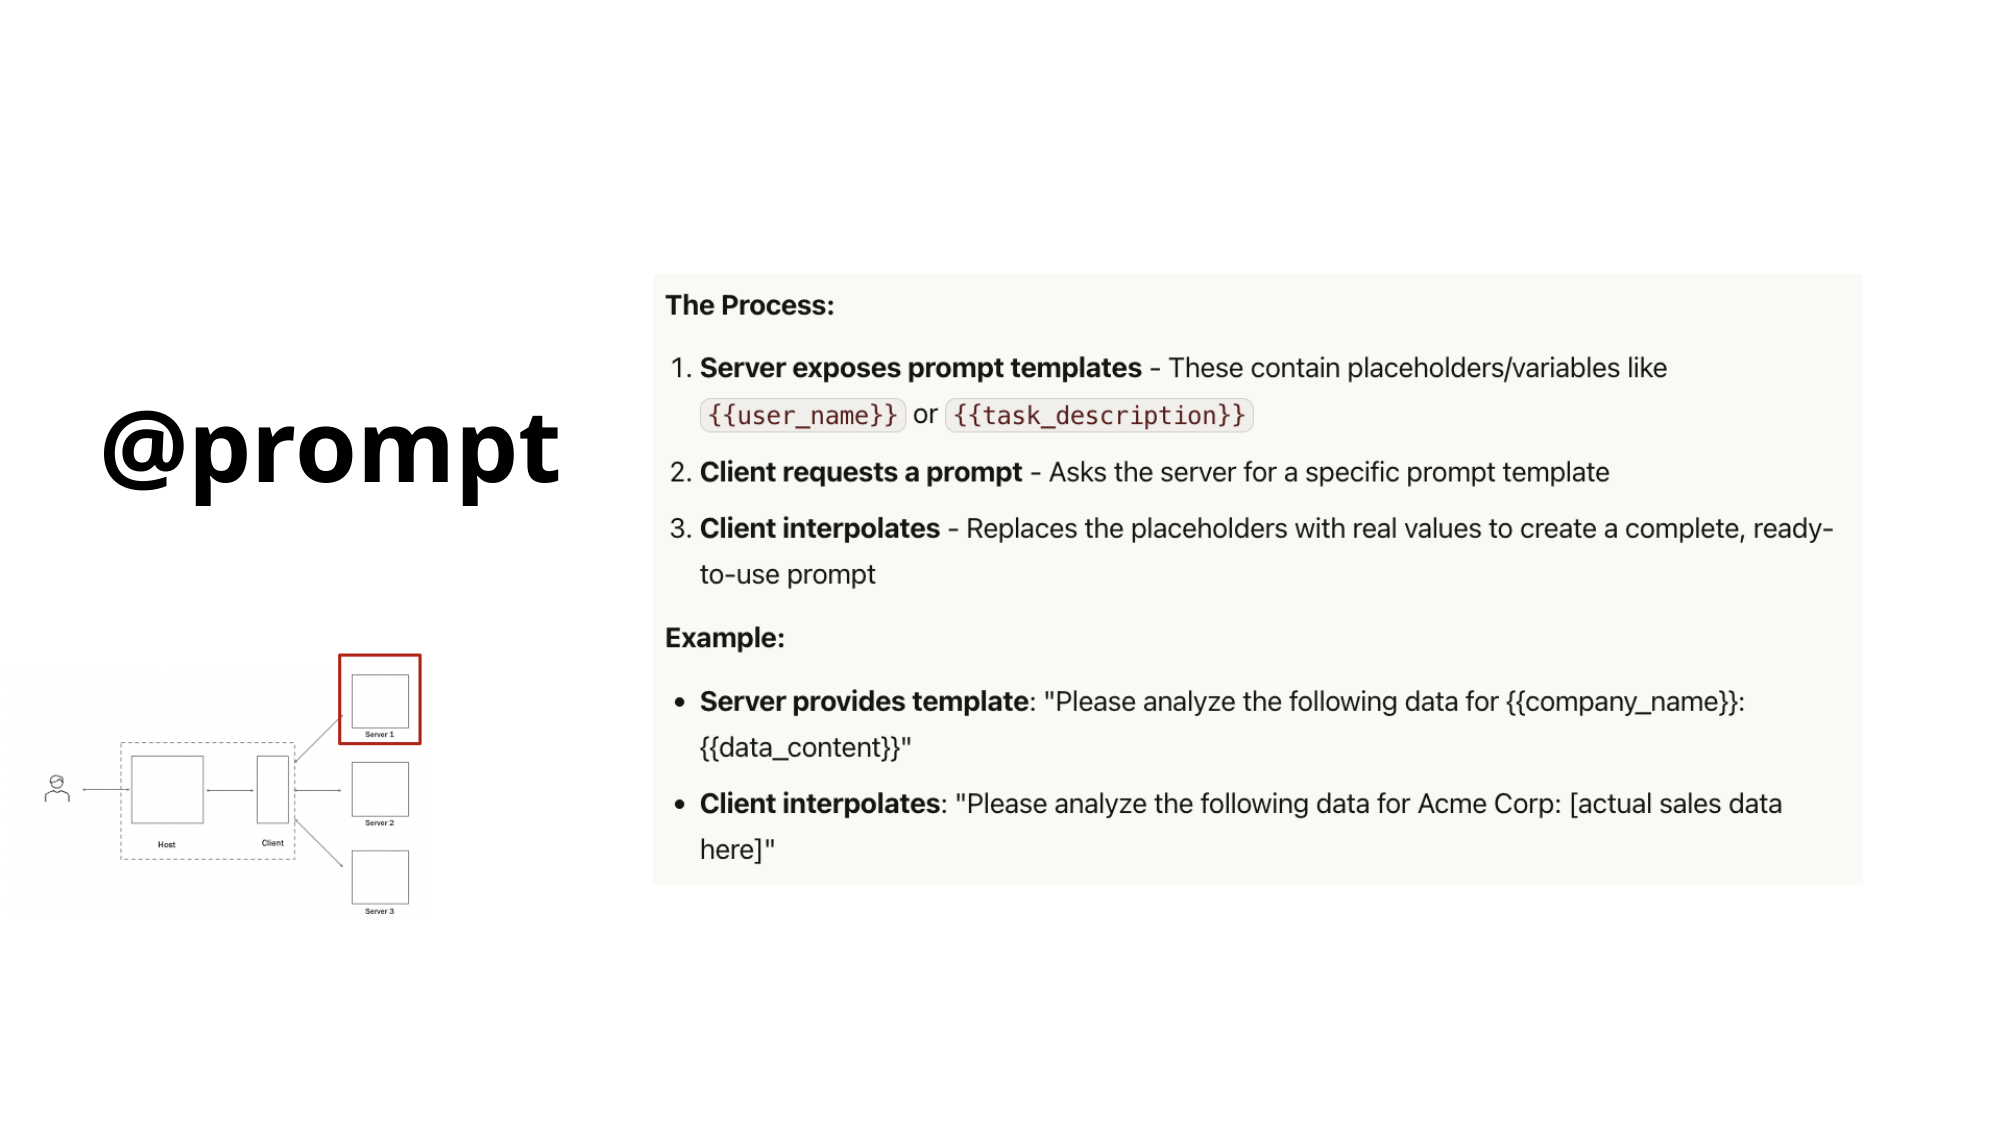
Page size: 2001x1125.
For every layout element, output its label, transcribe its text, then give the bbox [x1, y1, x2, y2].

title @prompt [84, 319, 648, 510]
picture [0, 614, 430, 941]
picture [653, 274, 1863, 886]
